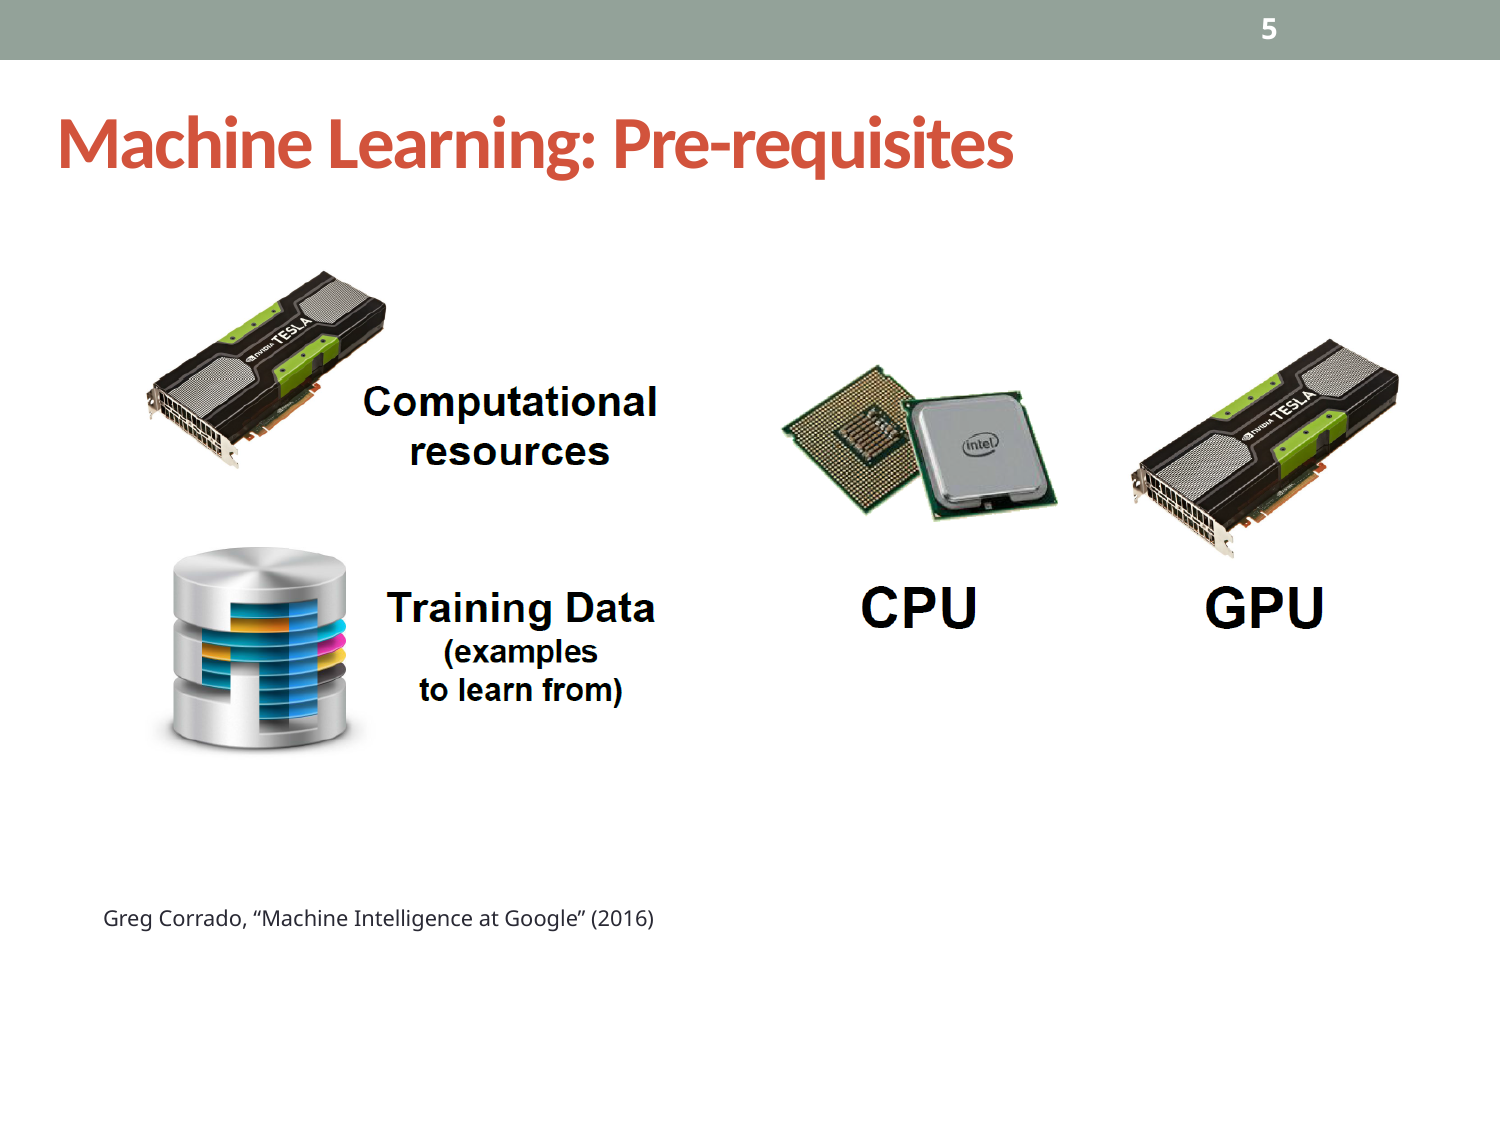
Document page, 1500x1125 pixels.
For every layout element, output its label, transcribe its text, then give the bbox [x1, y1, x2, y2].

picture [777, 300, 1420, 646]
text_box Greg Corrado, “Machine Intelligence at Google” (2016) [88, 897, 1332, 939]
title Machine Learning: Pre-requisites [41, 93, 1111, 183]
slide_number 5 [1250, 3, 1425, 57]
picture [135, 266, 705, 799]
